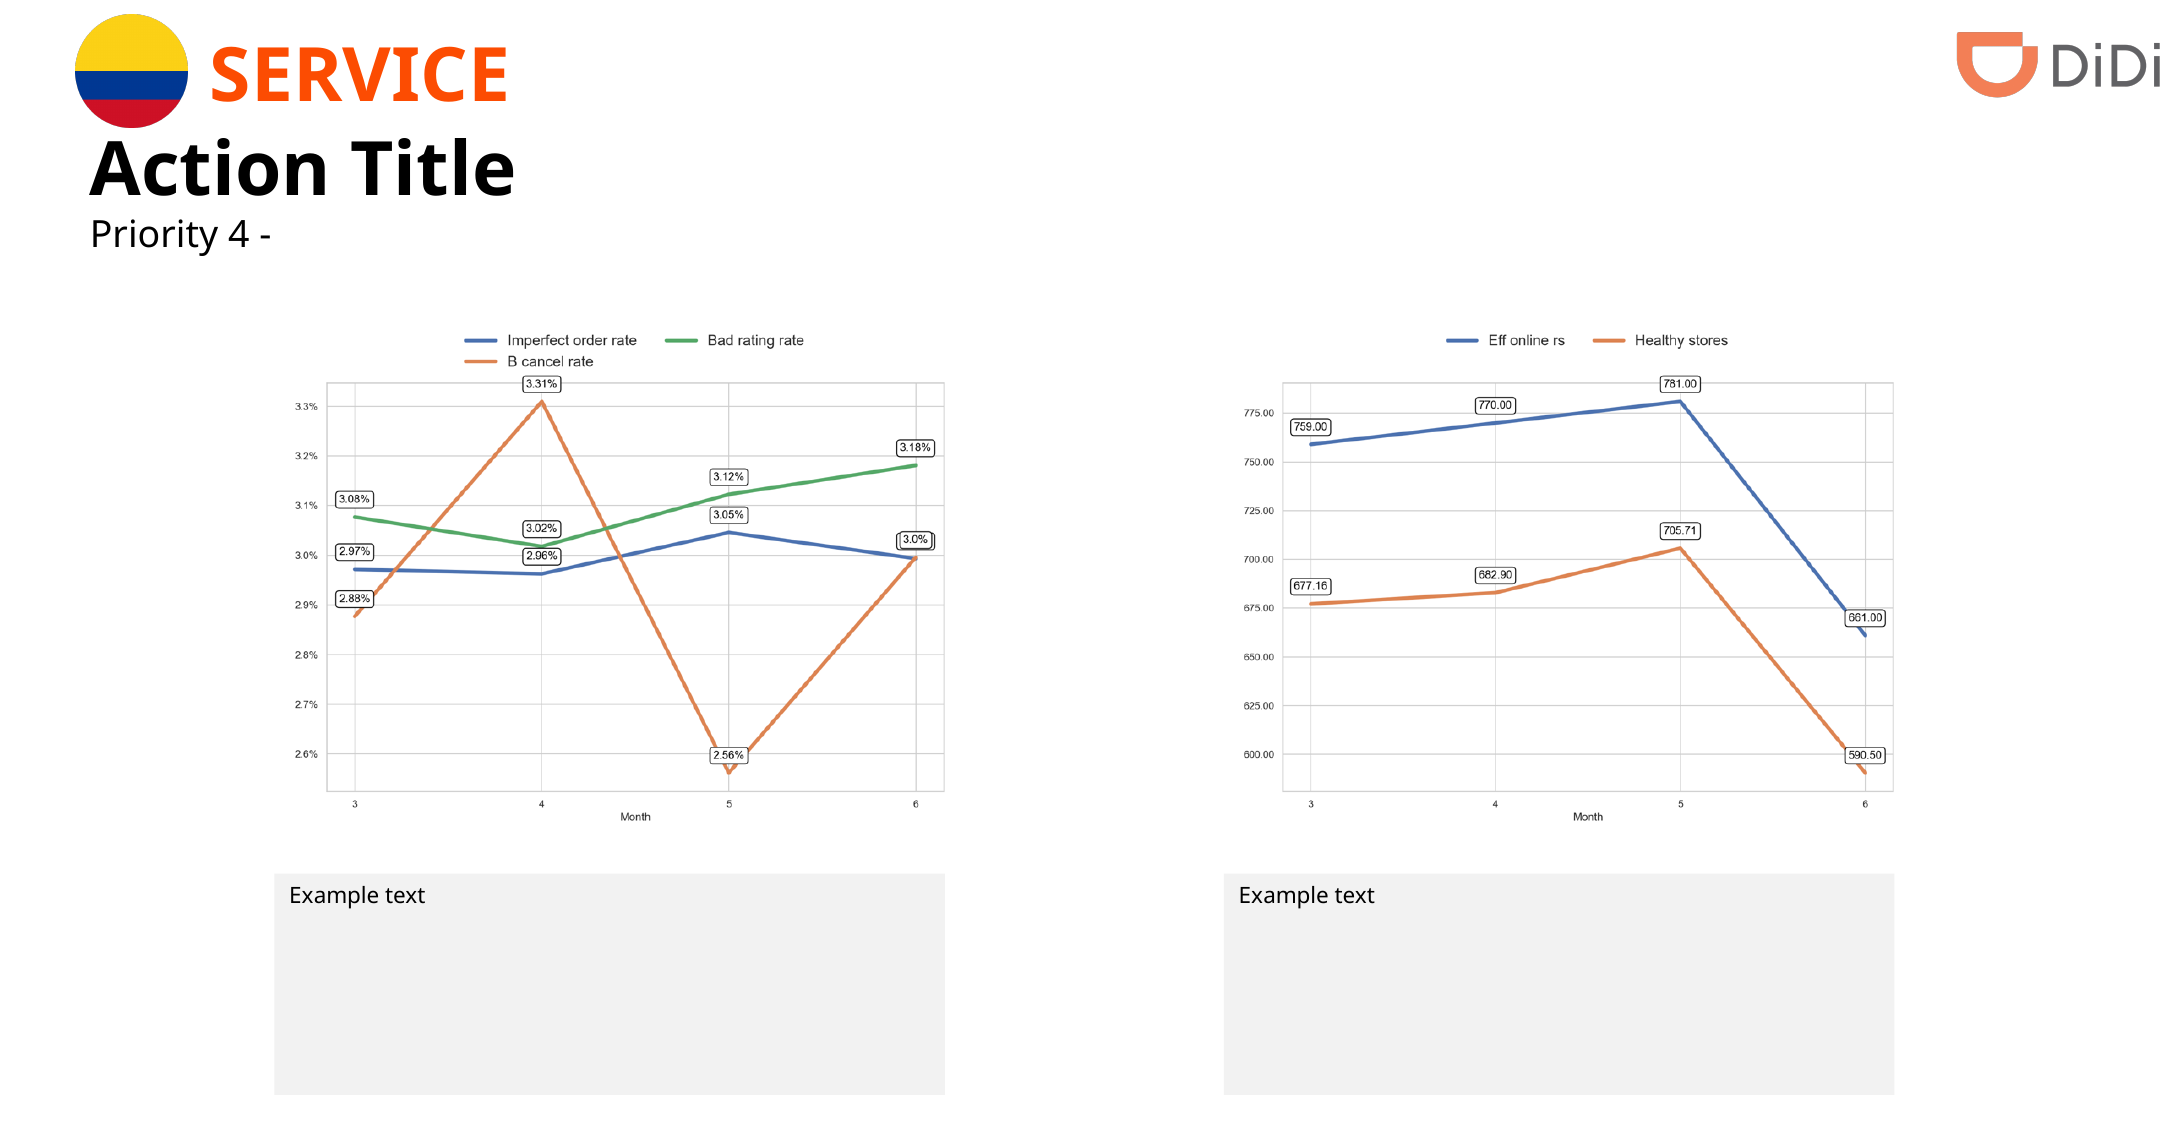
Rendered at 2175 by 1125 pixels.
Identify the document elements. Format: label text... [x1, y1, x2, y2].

picture [1949, 1, 2175, 129]
text_box Example text [1223, 873, 1895, 1095]
picture [274, 322, 950, 829]
picture [1223, 322, 1900, 829]
text_box SERVICE [194, 15, 1800, 127]
text_box Priority 4 - [74, 202, 2175, 263]
text_box Example text [274, 873, 945, 1095]
text_box Action Title [74, 127, 2175, 202]
picture [74, 14, 188, 128]
